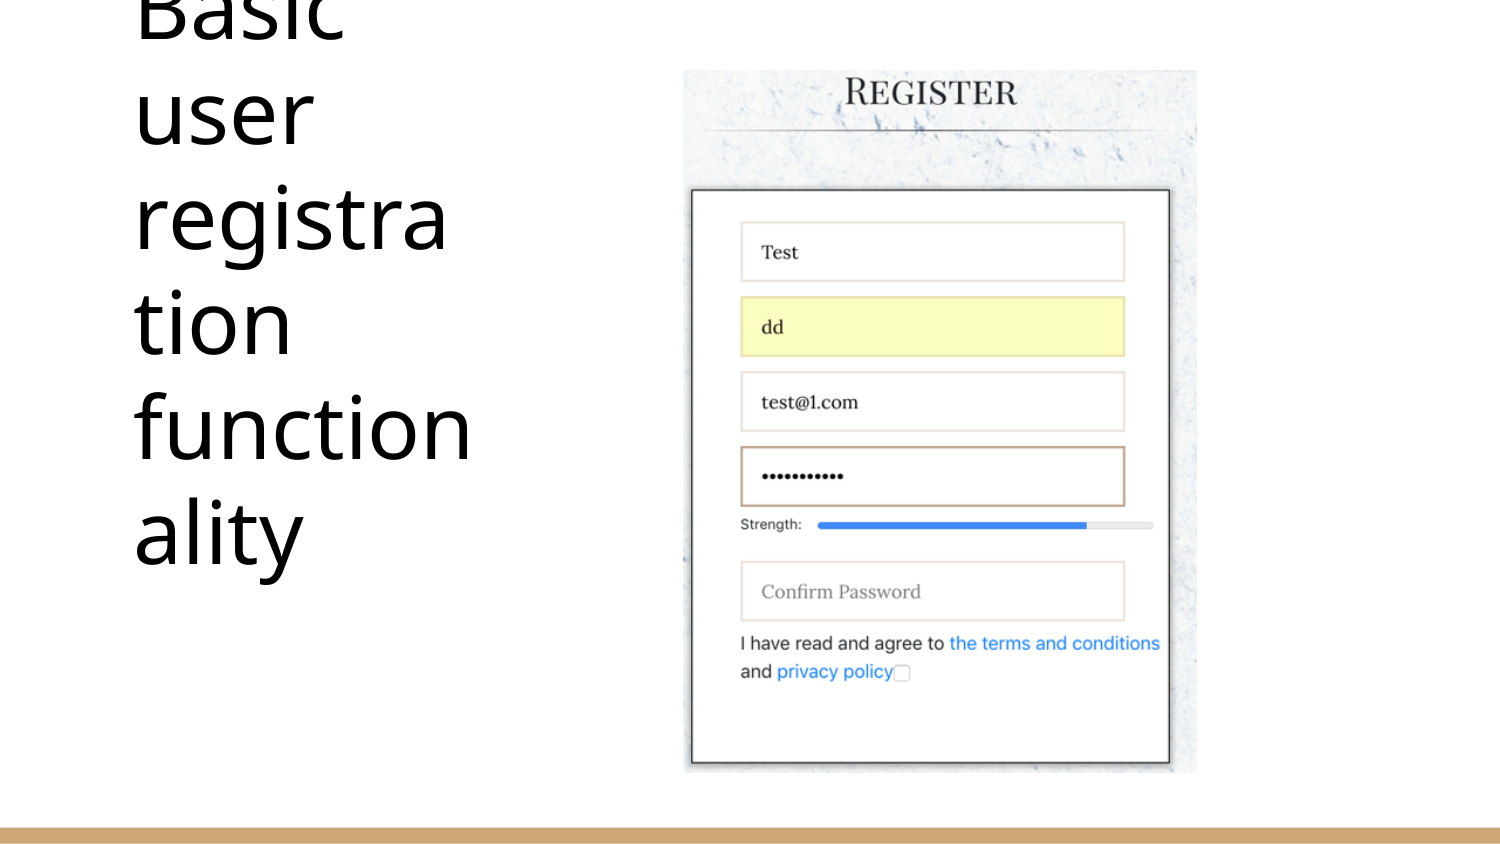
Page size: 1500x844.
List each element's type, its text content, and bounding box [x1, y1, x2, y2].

picture [682, 70, 1198, 774]
title Basic user registration functionality [118, 223, 494, 597]
